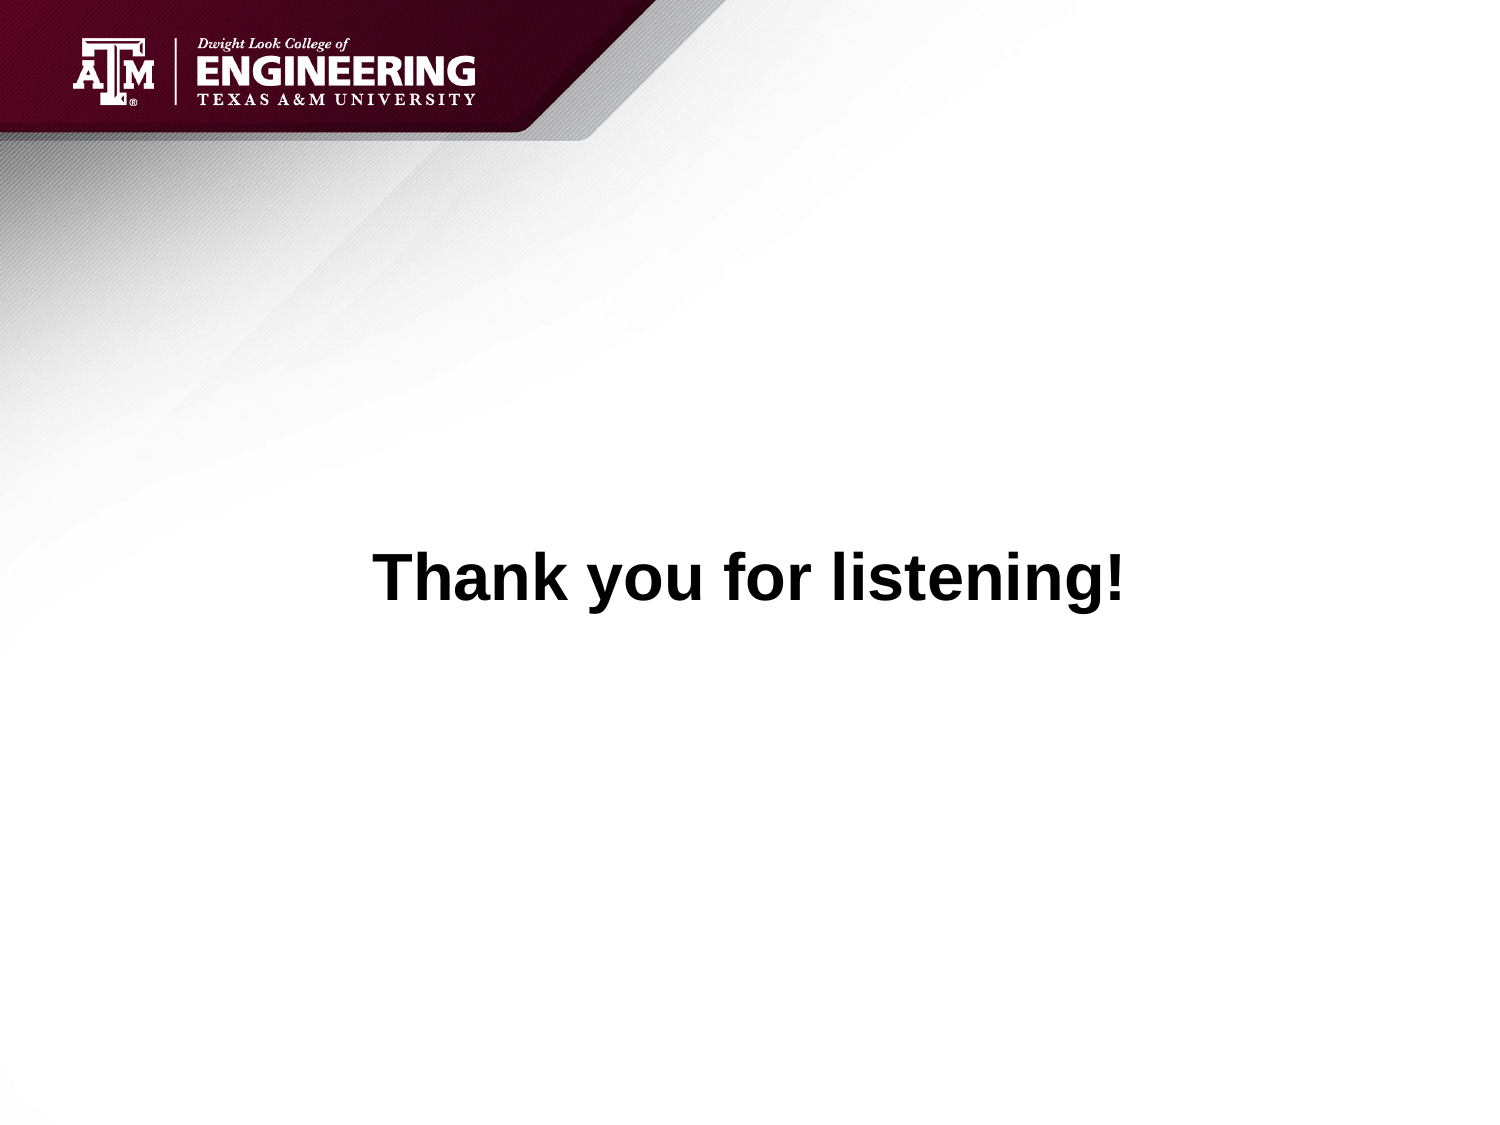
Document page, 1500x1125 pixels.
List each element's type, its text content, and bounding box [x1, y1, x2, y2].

list Thank you for listening! [75, 263, 1425, 933]
picture [0, 0, 1500, 1125]
